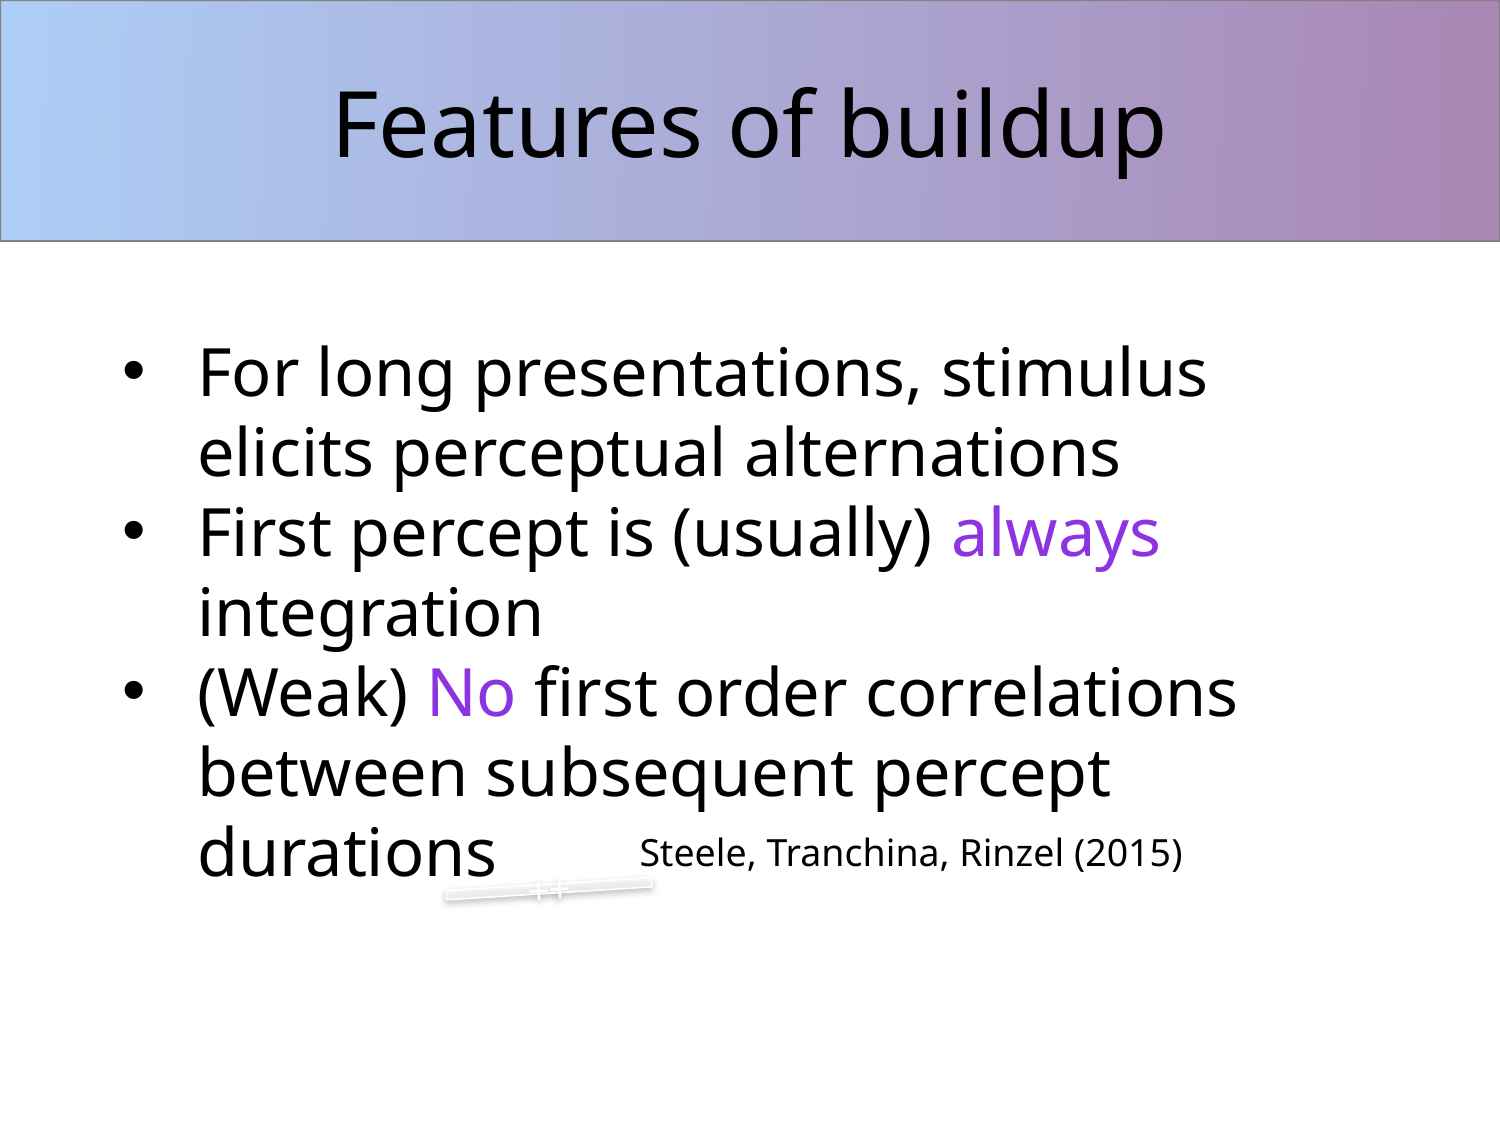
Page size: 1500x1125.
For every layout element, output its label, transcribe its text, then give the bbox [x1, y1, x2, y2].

title Features of buildup [0, 0, 1500, 242]
text_box For long presentations, stimulus elicits perceptual alternations First percept is (usually) always integration (Weak) No first order correlations between subsequent percept durations [107, 322, 1397, 977]
text_box Steele, Tranchina, Rinzel (2015) [624, 821, 1238, 882]
